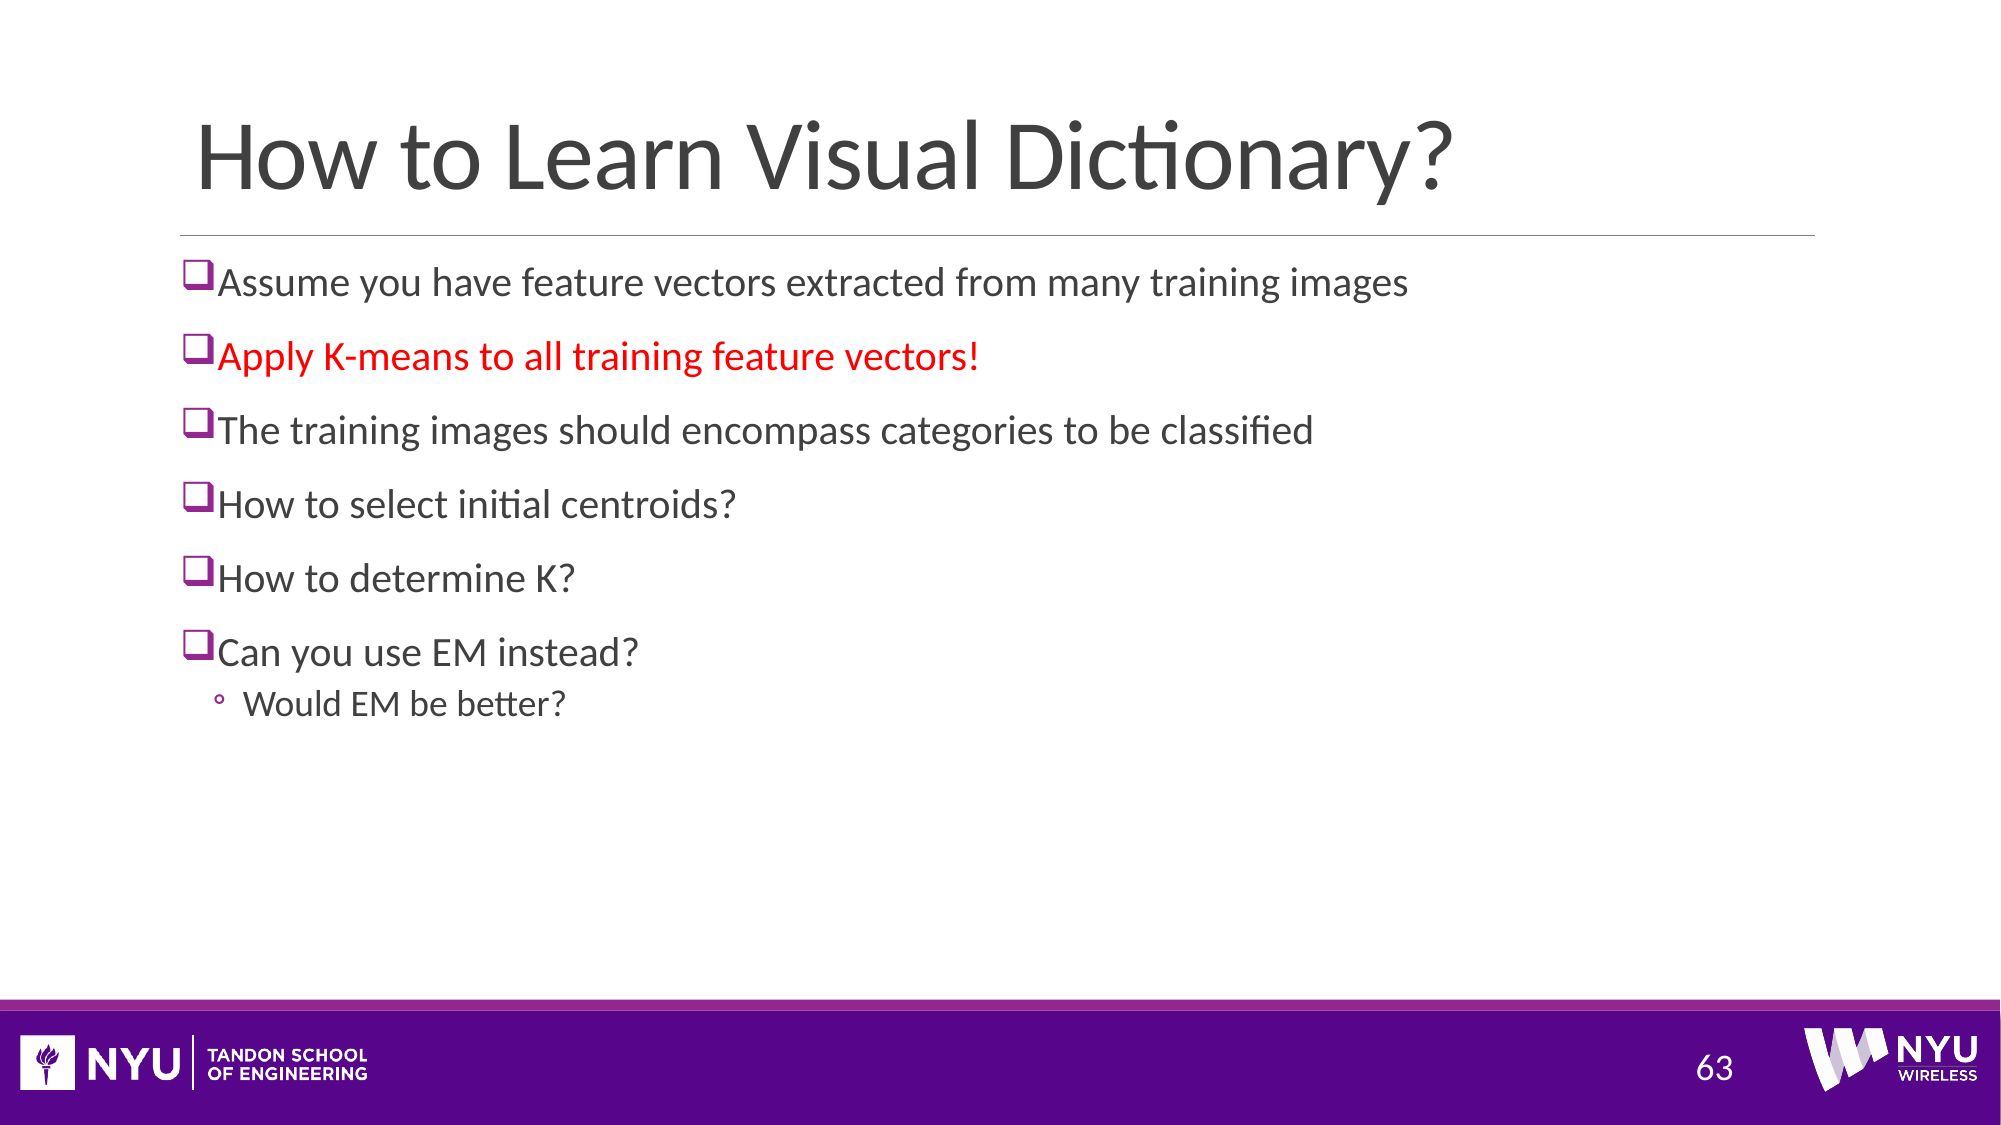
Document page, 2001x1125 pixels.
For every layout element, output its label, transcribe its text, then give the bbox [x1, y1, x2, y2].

slide_number 63 [1533, 1035, 1749, 1096]
list Assume you have feature vectors extracted from many training images Apply K-means to all training feature vectors! The training images should encompass categories to be classified How to select initial centroids? How to determine K? Can you use EM instead? Would EM be better? [180, 252, 1830, 963]
title How to Learn Visual Dictionary? [180, 47, 1830, 218]
